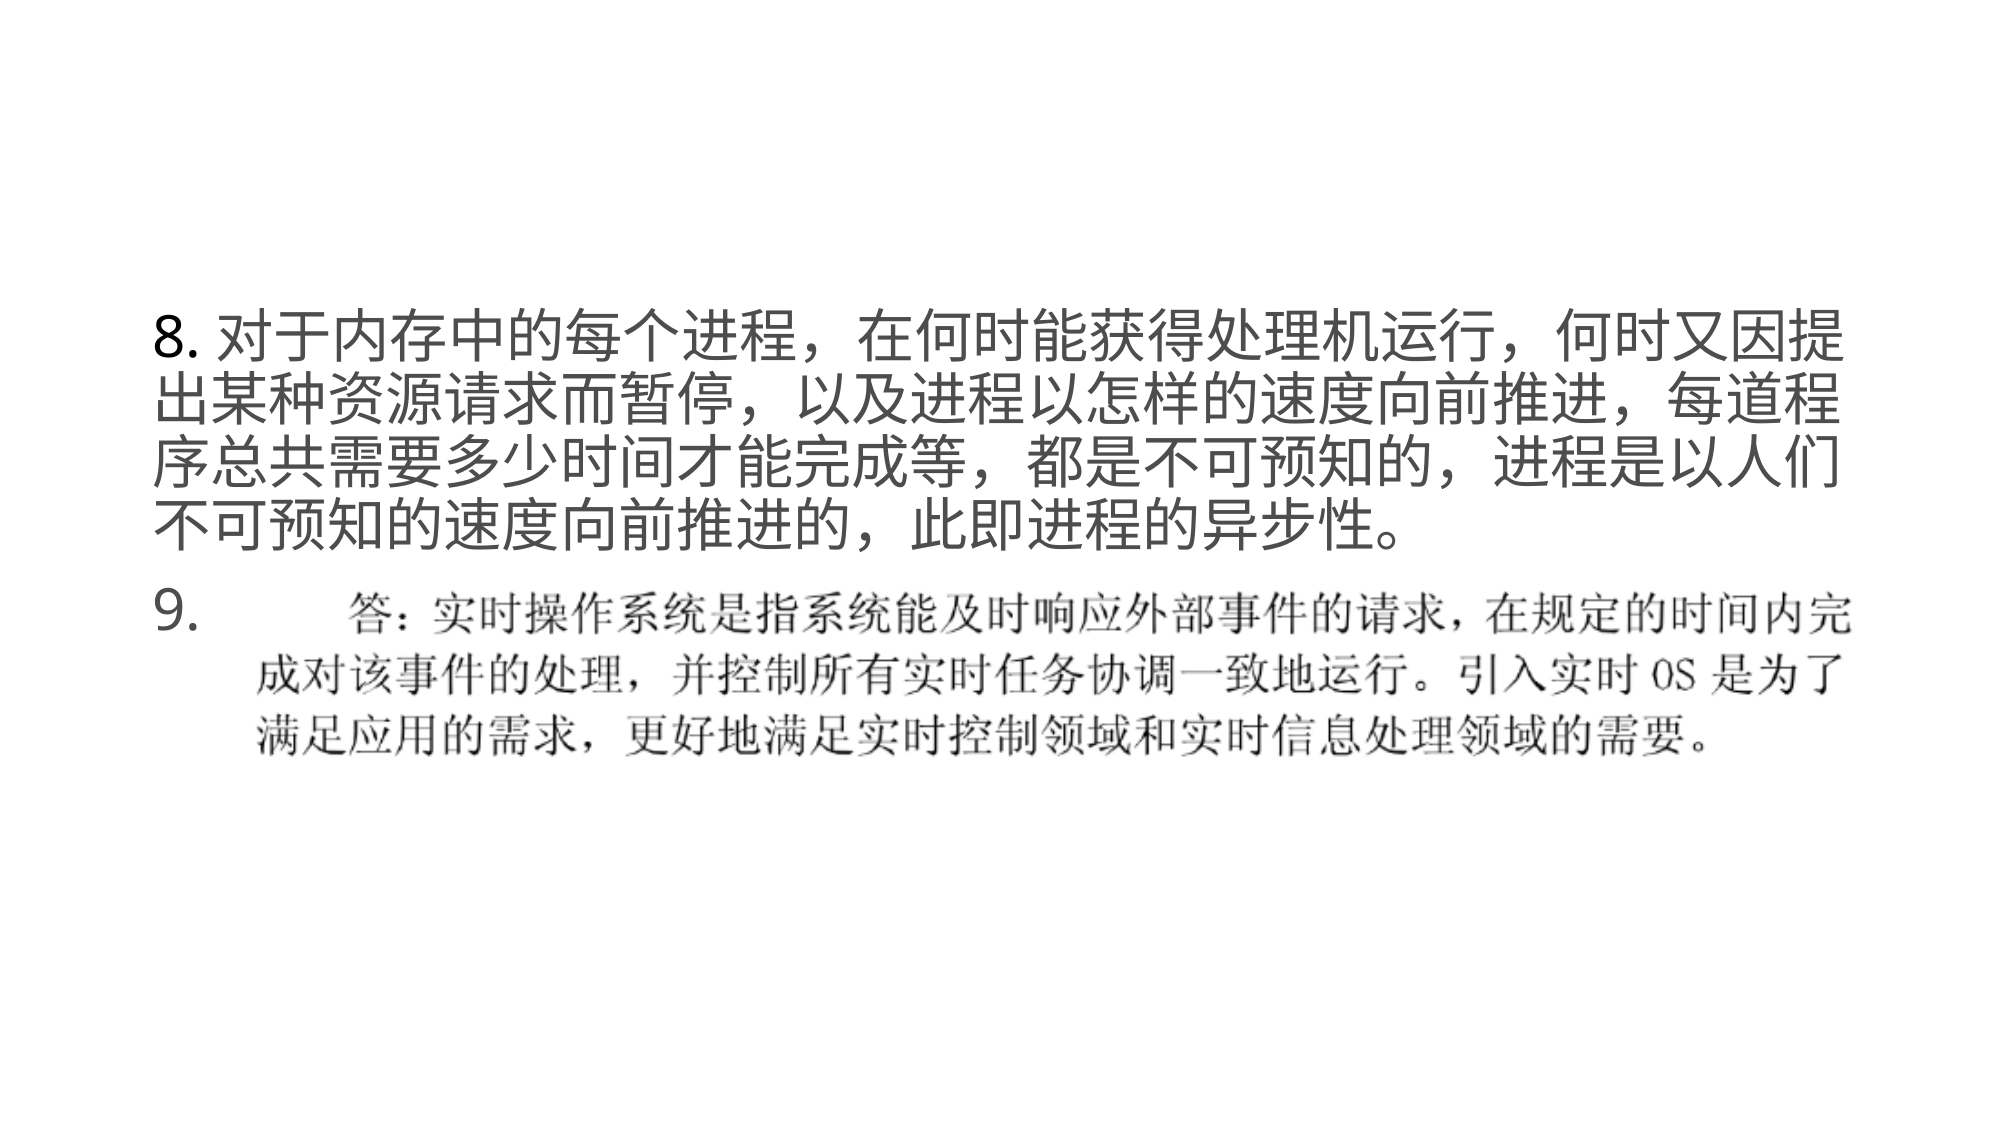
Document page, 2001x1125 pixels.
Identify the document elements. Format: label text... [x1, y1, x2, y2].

list 8.对于内存中的每个进程，在何时能获得处理机运行，何时又因提出某种资源请求而暂停，以及进程以怎样的速度向前推进，每道程序总共需要多少时间才能完成等，都是不可预知的，进程是以人们不可预知的速度向前推进的，此即进程的异步性。 9. [137, 299, 1863, 1014]
picture [224, 584, 1894, 773]
